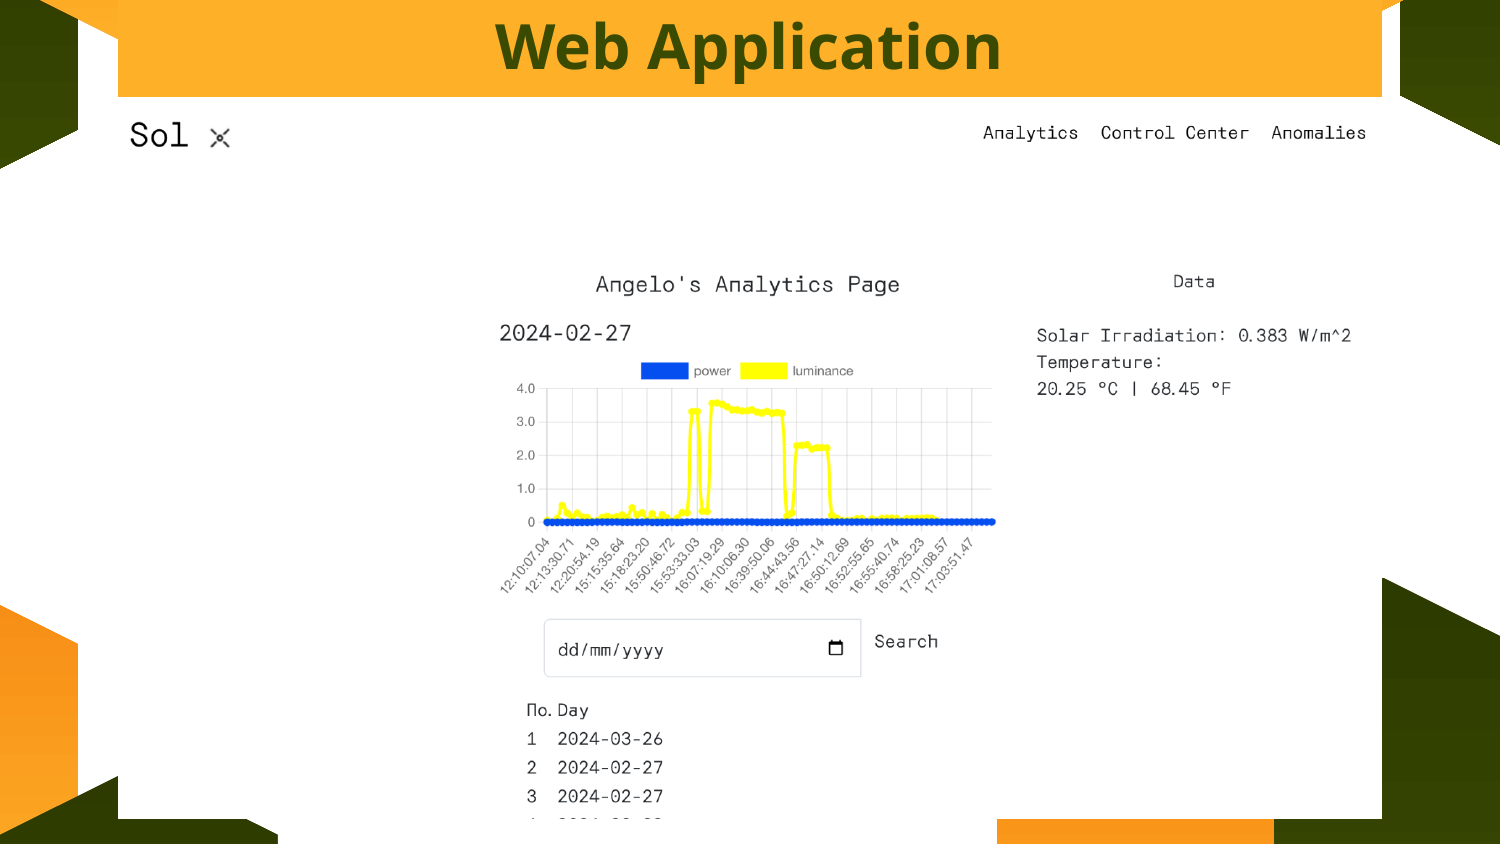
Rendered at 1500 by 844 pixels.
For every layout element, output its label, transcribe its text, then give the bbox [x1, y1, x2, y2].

title Web Application [118, 0, 1382, 97]
picture [117, 108, 1383, 819]
